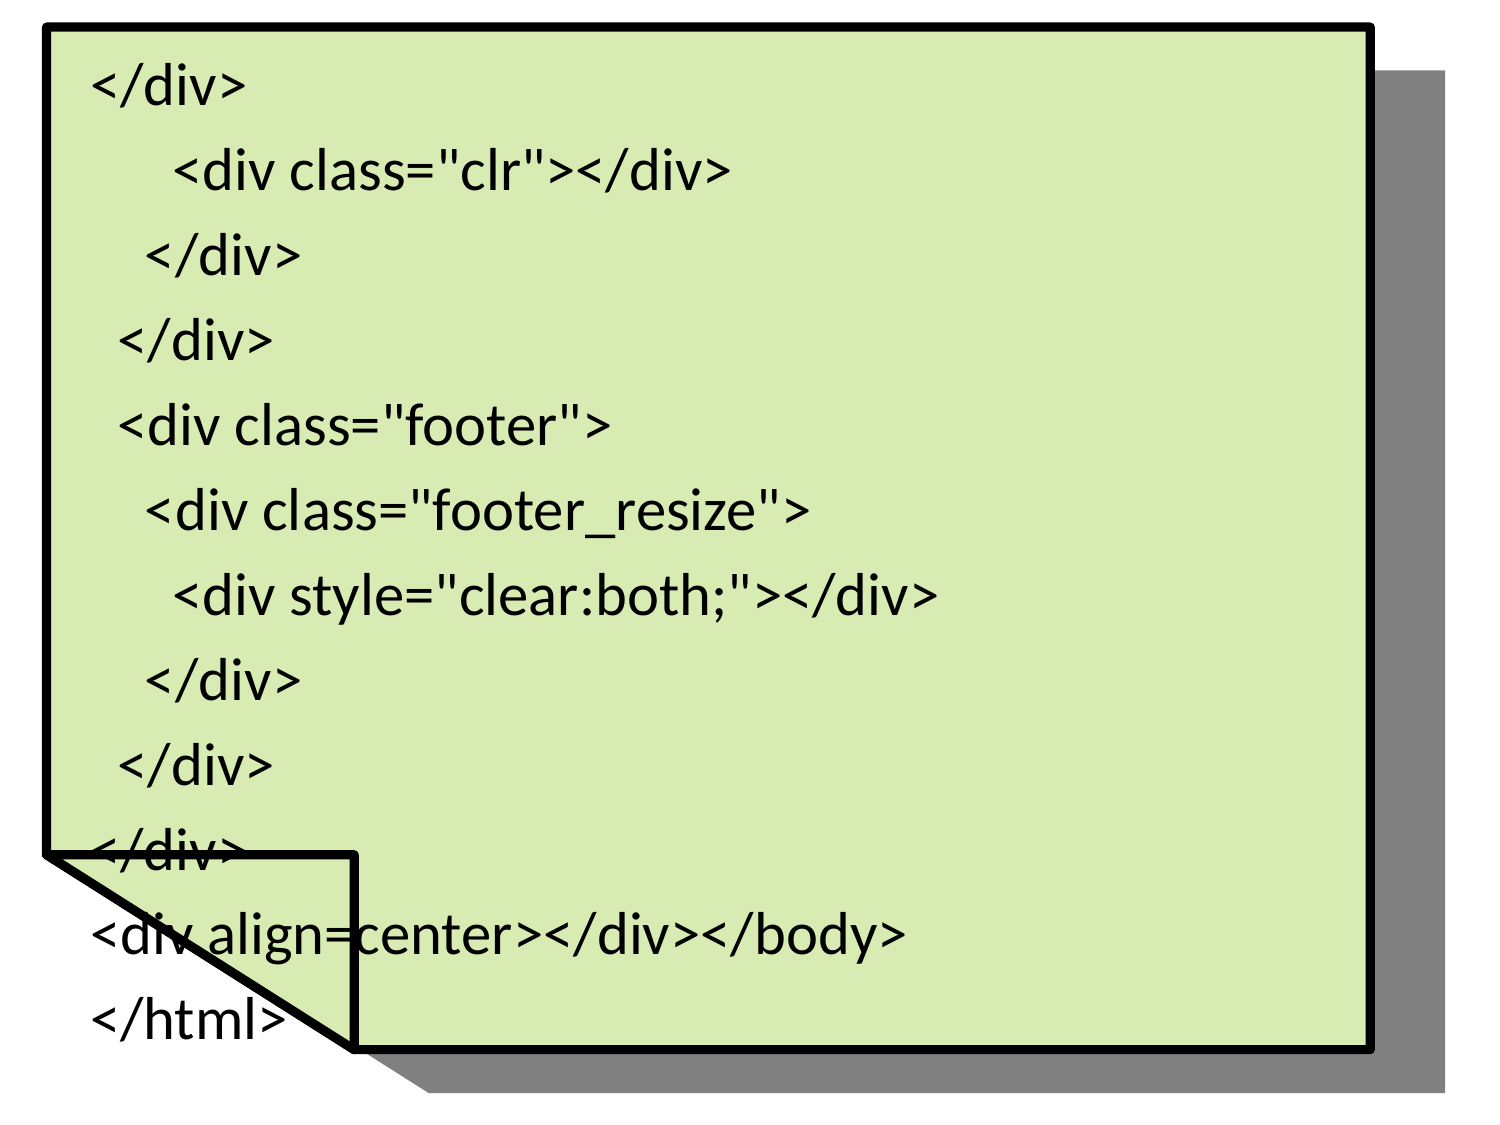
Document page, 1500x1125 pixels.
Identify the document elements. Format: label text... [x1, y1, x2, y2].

list </div> <div class="clr"></div> </div> </div> <div class="footer"> <div class="footer_resize"> <div style="clear:both;"></div> </div> </div> </div> <div align=center></div></body> </html> [75, 37, 1338, 1063]
